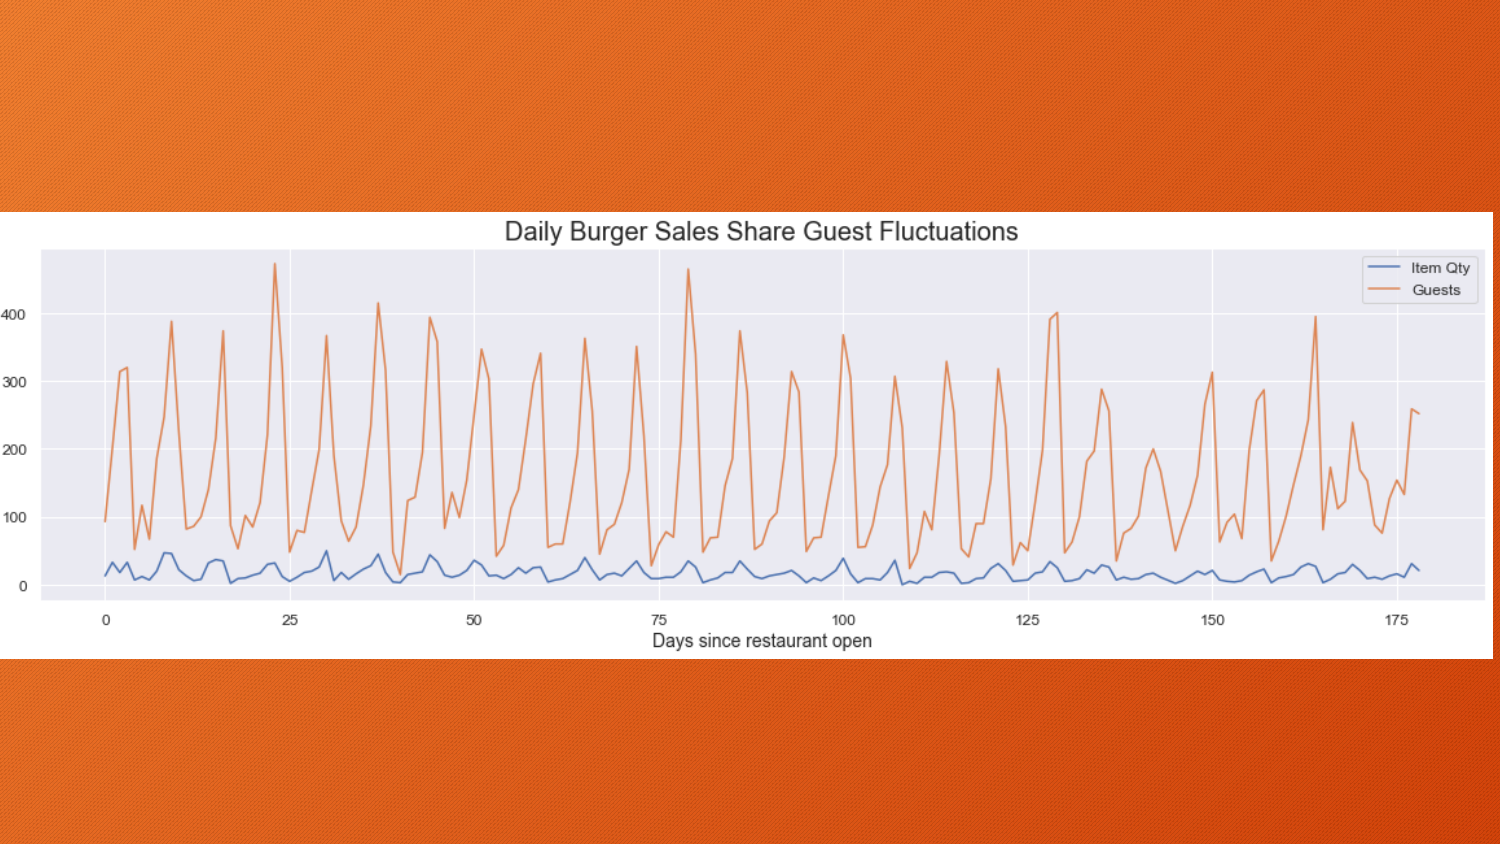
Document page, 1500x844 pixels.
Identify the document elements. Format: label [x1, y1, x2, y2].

picture [0, 212, 1493, 659]
